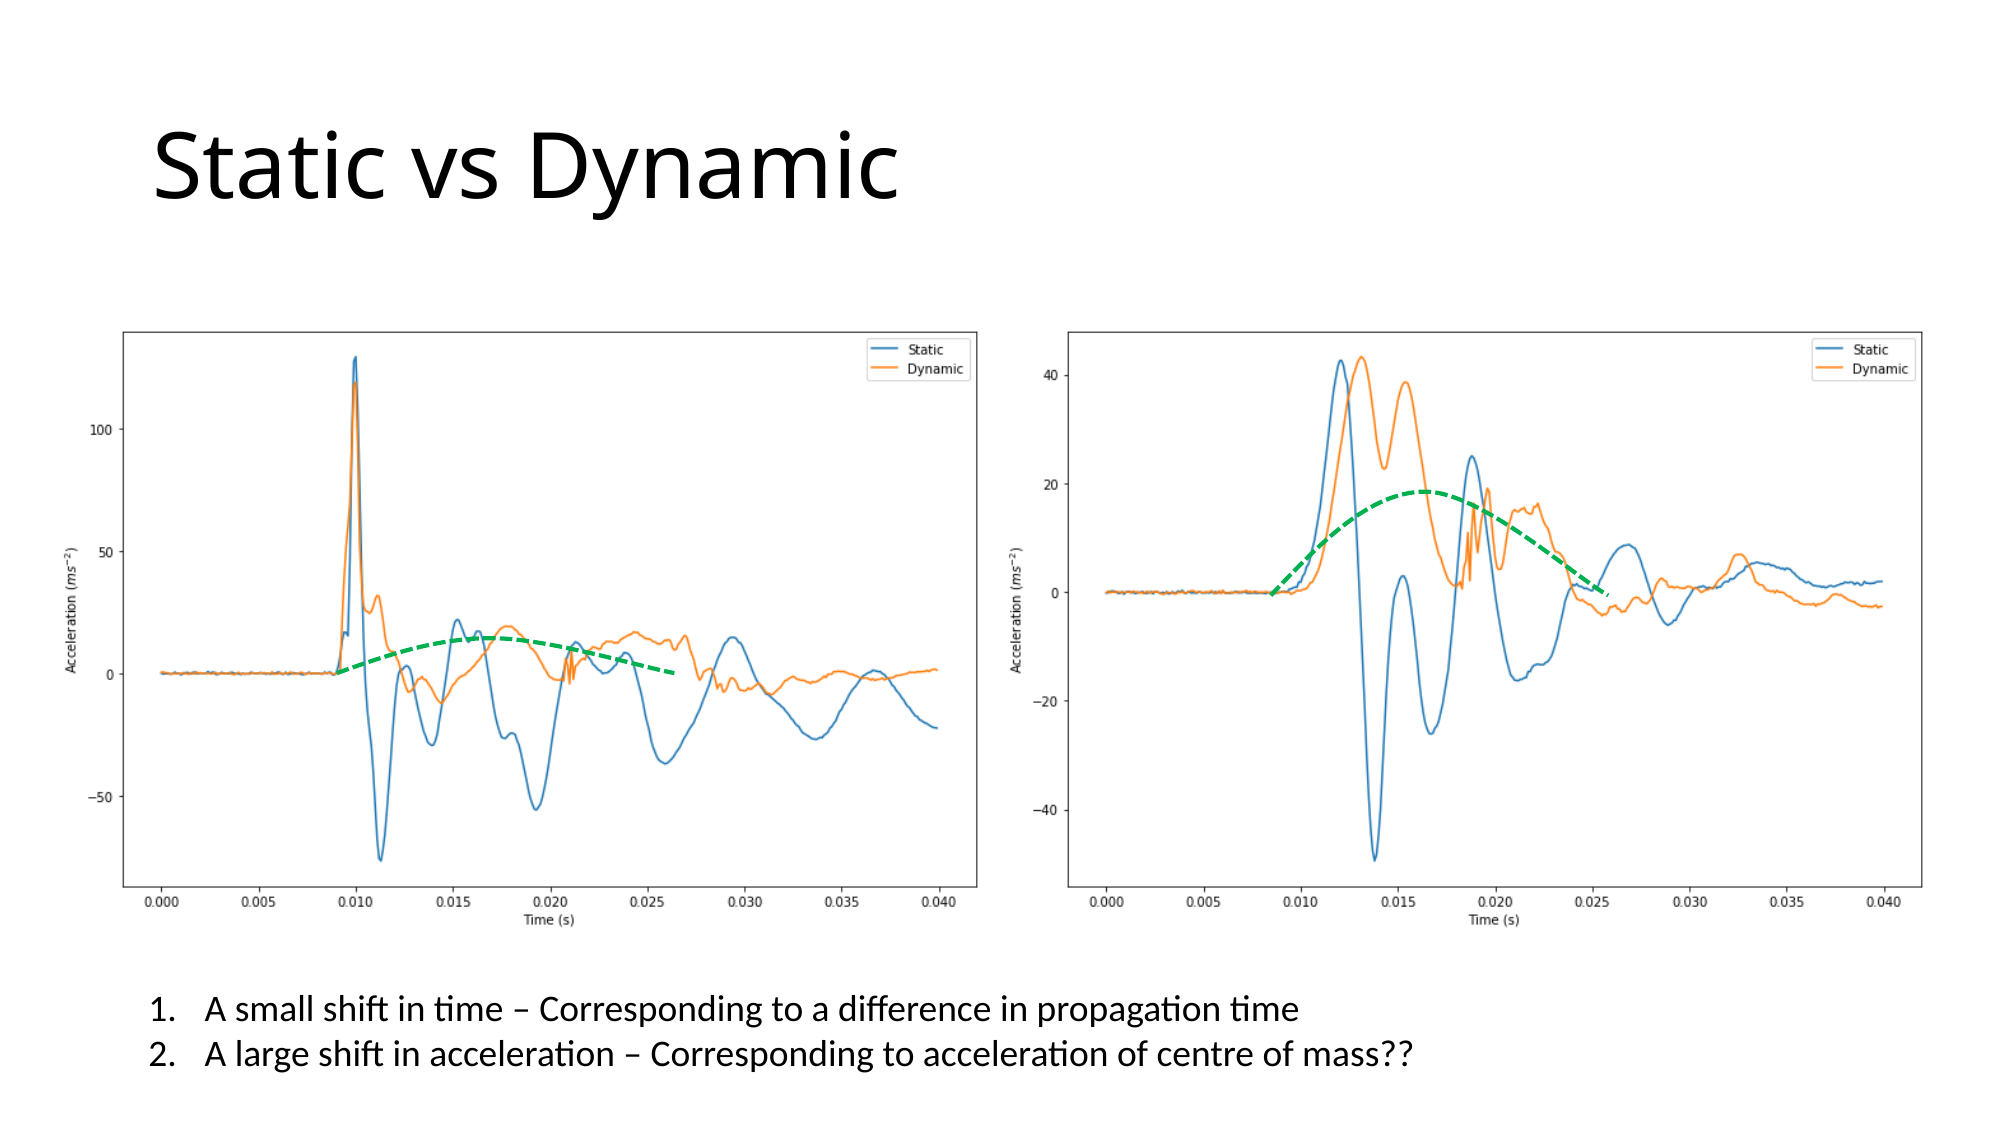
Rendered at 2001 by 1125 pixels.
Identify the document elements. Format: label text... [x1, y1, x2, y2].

picture [54, 319, 989, 935]
text_box A small shift in time – Corresponding to a difference in propagation time A large shift in acceleration – Corresponding to acceleration of centre of mass?? [133, 976, 1432, 1082]
picture [999, 319, 1934, 935]
title Static vs Dynamic [137, 59, 1863, 278]
